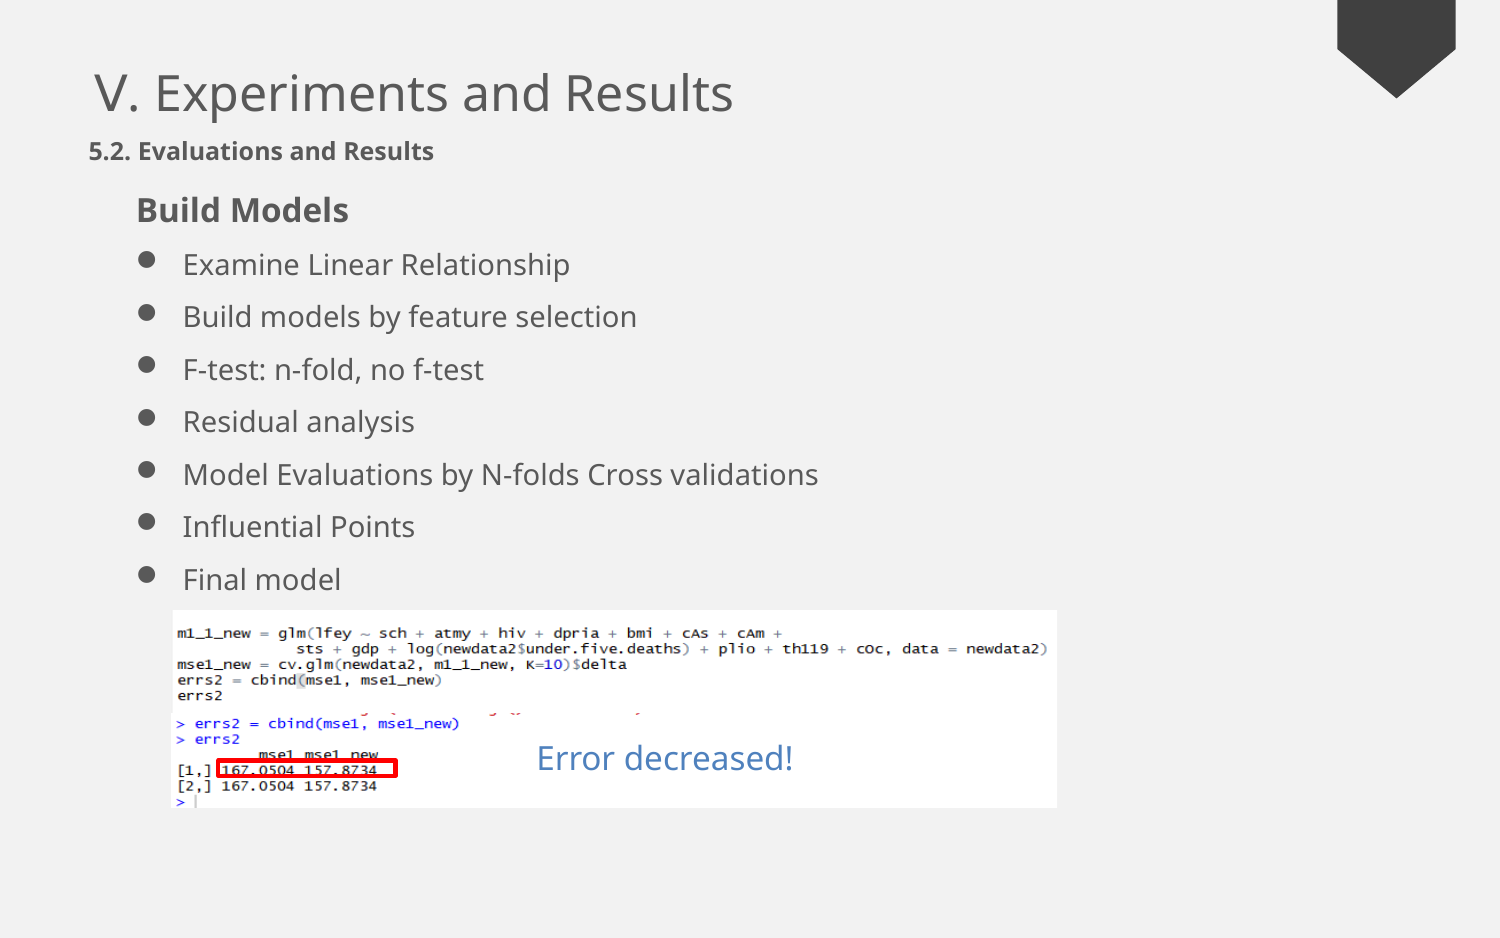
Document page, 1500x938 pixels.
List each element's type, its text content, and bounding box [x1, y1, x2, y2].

picture [170, 610, 1058, 808]
text_box [1335, 0, 1458, 101]
text_box Build Models Examine Linear Relationship Build models by feature selection F-test: n-fold, no f-test Residual analysis Model Evaluations by N-folds Cross validations Influential Points Final model [121, 161, 1275, 604]
text_box Ⅴ. Experiments and Results [78, 53, 750, 129]
text_box 5.2. Evaluations and Results [73, 128, 450, 173]
